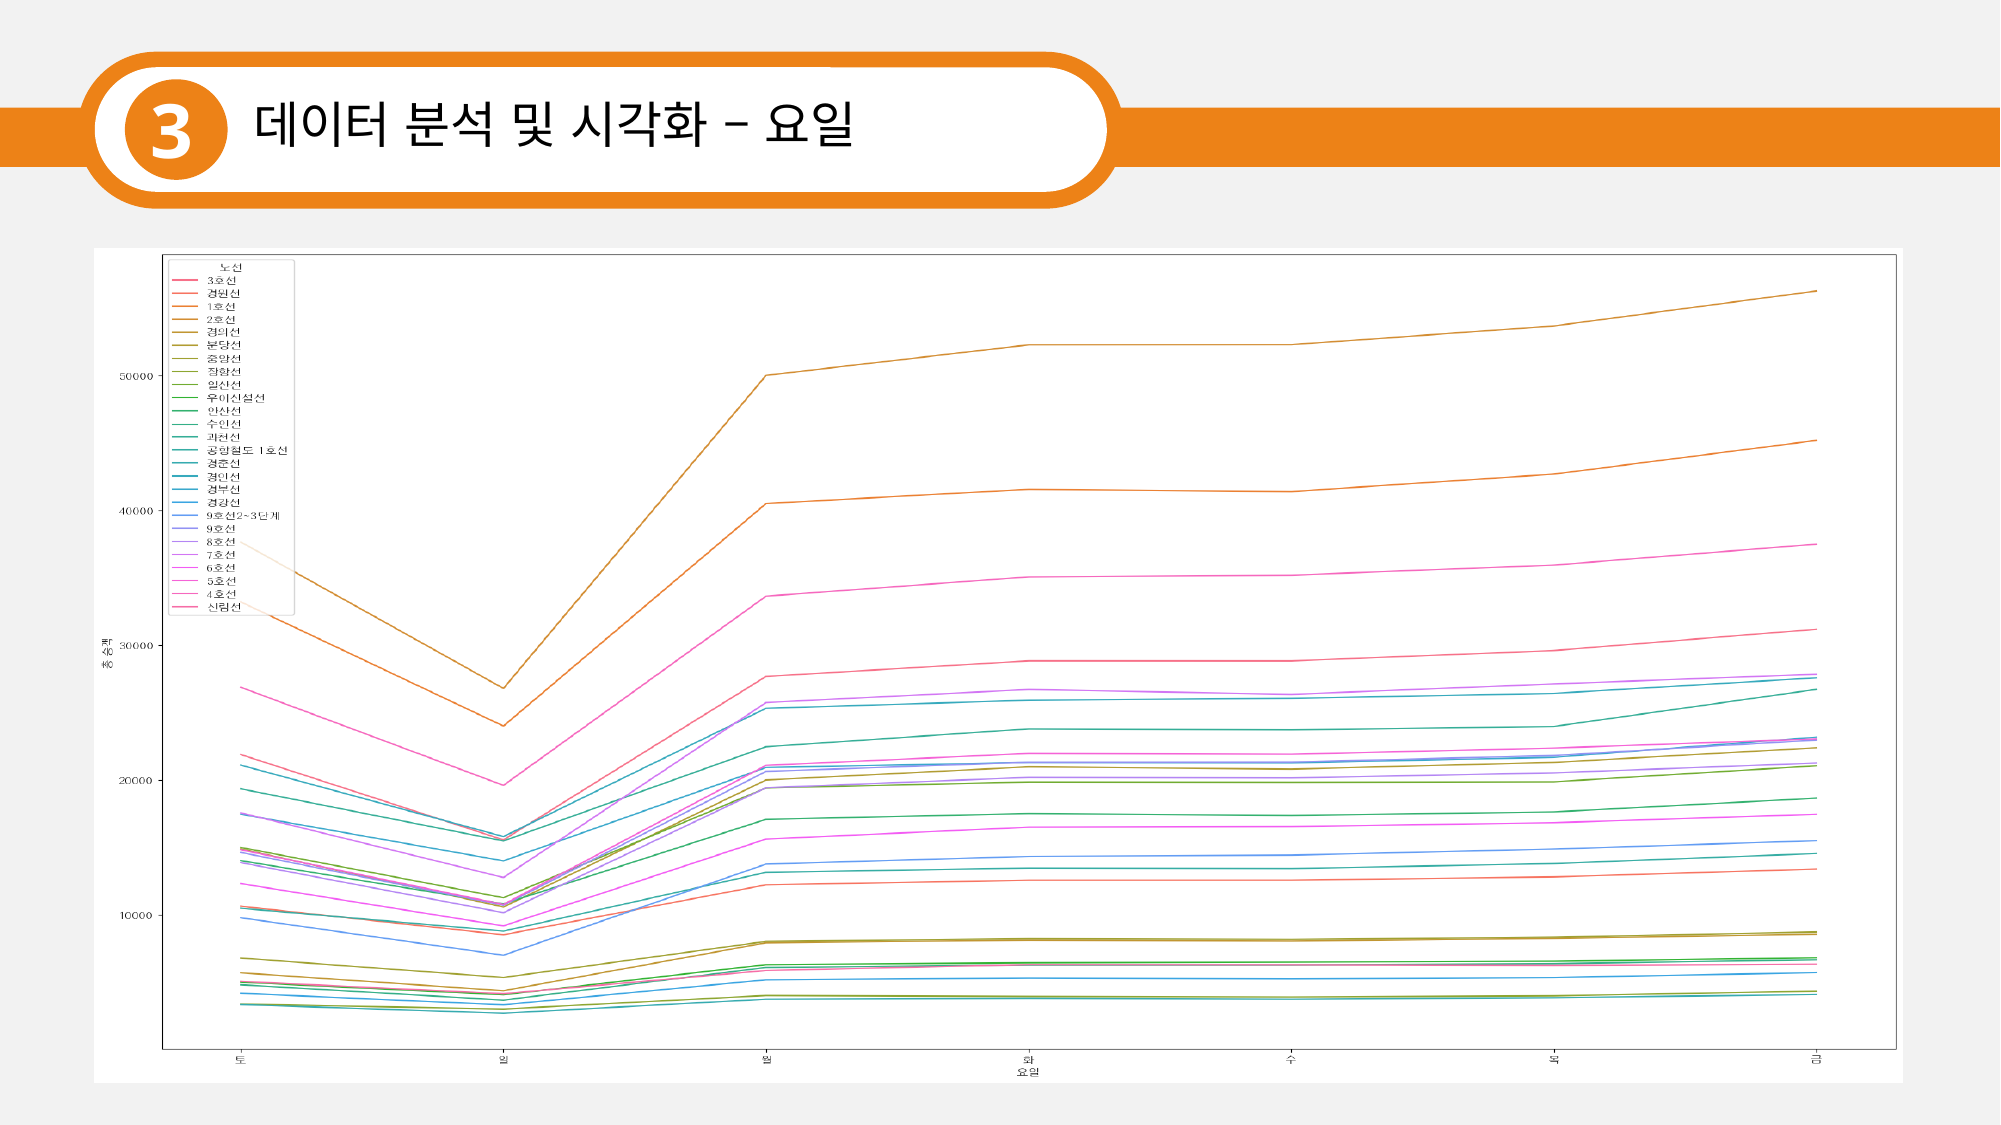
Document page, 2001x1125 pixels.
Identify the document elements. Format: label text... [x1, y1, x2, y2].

text_box [76, 50, 1126, 210]
text_box [1117, 107, 2000, 168]
text_box 데이터 분석 및 시각화 – 요일 [238, 85, 1055, 161]
text_box [0, 107, 85, 168]
picture [94, 248, 1903, 1083]
text_box [93, 66, 1108, 193]
text_box [123, 97, 135, 162]
text_box 3 [135, 76, 217, 182]
text_box [217, 97, 229, 162]
